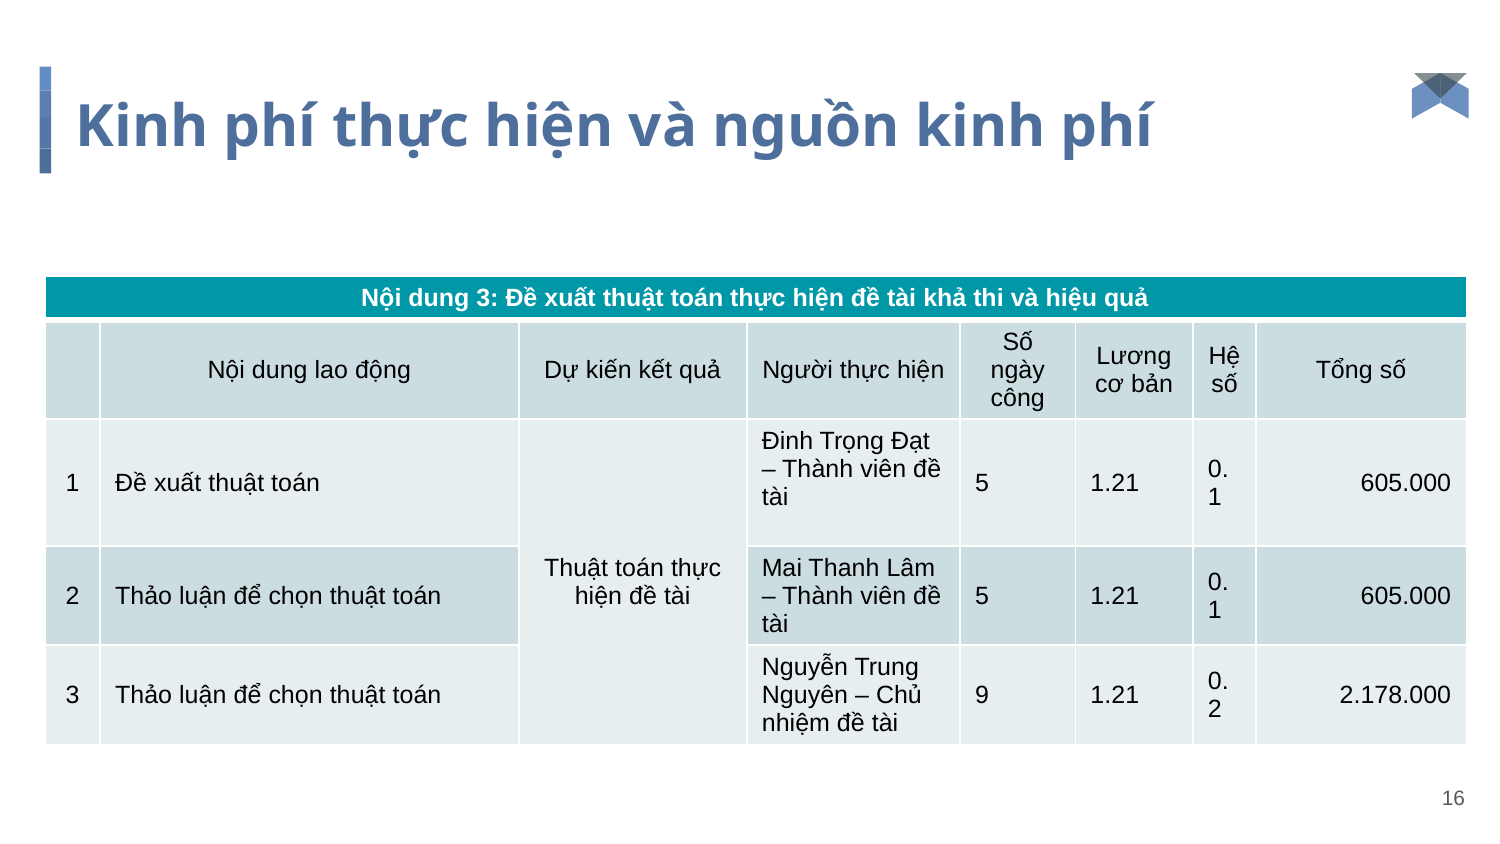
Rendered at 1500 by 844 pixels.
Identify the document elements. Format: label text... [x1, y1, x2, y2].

table_cell 0.2 [1194, 646, 1255, 744]
table_cell 0.1 [1194, 547, 1255, 644]
table_cell Thảo luận để chọn thuật toán [101, 547, 518, 644]
table_cell 2 [46, 547, 99, 644]
table_cell Đề xuất thuật toán [101, 420, 518, 545]
table_cell 5 [961, 420, 1075, 545]
table_cell Mai Thanh Lâm – Thành viên đề tài [748, 547, 959, 644]
table_cell 9 [961, 646, 1075, 744]
table_cell 5 [961, 547, 1075, 644]
table_cell Số ngày công [961, 323, 1075, 418]
table_cell 1.21 [1076, 547, 1192, 644]
table_cell Đinh Trọng Đạt – Thành viên đề tài [748, 420, 959, 545]
table_cell 2.178.000 [1257, 646, 1466, 744]
table_cell Tổng số [1257, 323, 1466, 418]
table_cell 605.000 [1257, 420, 1466, 545]
table_cell 1.21 [1076, 420, 1192, 545]
table_cell 0.1 [1194, 420, 1255, 545]
table_cell 3 [46, 646, 99, 744]
table_cell 1.21 [1076, 646, 1192, 744]
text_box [1417, 67, 1464, 125]
table_cell Nội dung lao động [101, 323, 518, 418]
table_cell Hệ số [1194, 323, 1255, 418]
table_cell Người thực hiện [748, 323, 959, 418]
table_cell [46, 323, 99, 418]
table_cell Dự kiến kết quả [520, 323, 746, 418]
table_cell Nguyễn Trung Nguyên – Chủ nhiệm đề tài [748, 646, 959, 744]
table_cell Thuật toán thực hiện đề tài [520, 420, 746, 744]
slide_number 16 [1389, 764, 1480, 830]
table_header Nội dung 3: Đề xuất thuật toán thực hiện đề tài khả thi và hiệu quả [46, 277, 1466, 317]
title Kinh phí thực hiện và nguồn kinh phí [60, 72, 1449, 167]
table_cell 605.000 [1257, 547, 1466, 644]
table_cell Thảo luận để chọn thuật toán [101, 646, 518, 744]
table_cell 1 [46, 420, 99, 545]
table_cell Lương cơ bản [1076, 323, 1192, 418]
